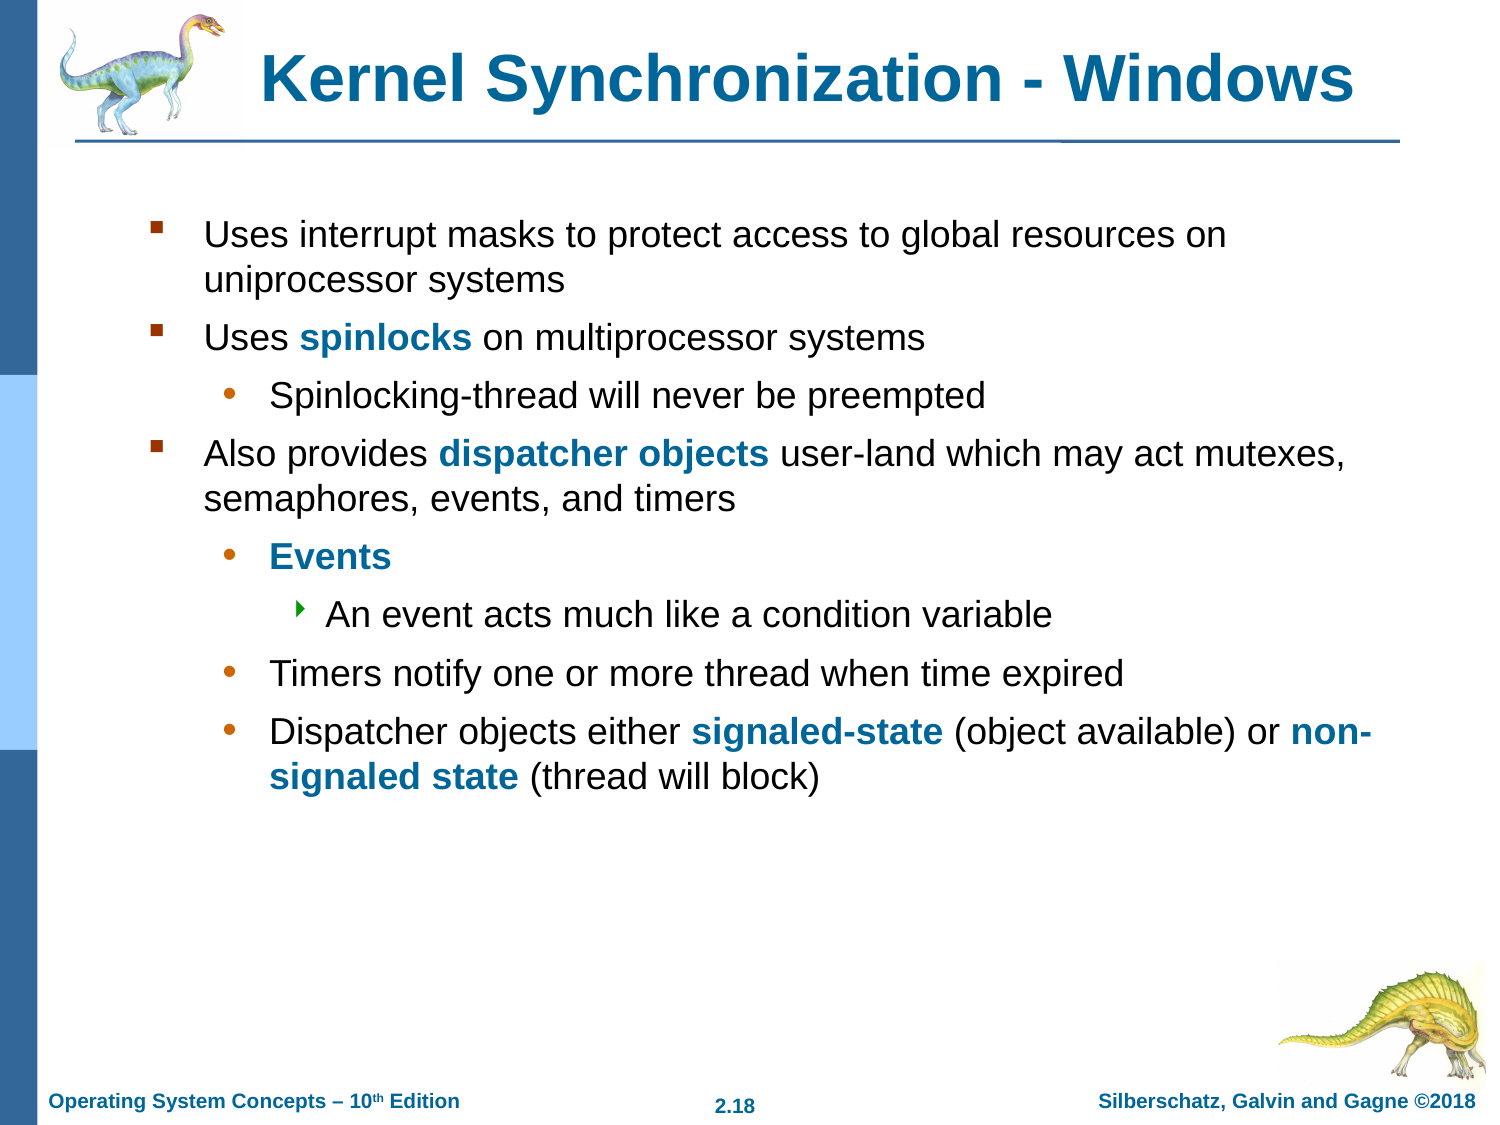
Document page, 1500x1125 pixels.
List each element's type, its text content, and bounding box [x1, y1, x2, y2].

picture [46, 0, 243, 149]
picture [1275, 959, 1486, 1090]
title Kernel Synchronization - Windows [184, 28, 1432, 123]
list Uses interrupt masks to protect access to global resources on uniprocessor systems Uses spinlocks on multiprocessor systems Spinlocking-thread will never be preempted Also provides dispatcher objects user-land which may act mutexes, semaphores, events, and timers Events An event acts much like a condition variable Timers notify one or more thread when time expired Dispatcher objects either signaled-state (object available) or non-signaled state (thread will block) [132, 202, 1402, 946]
